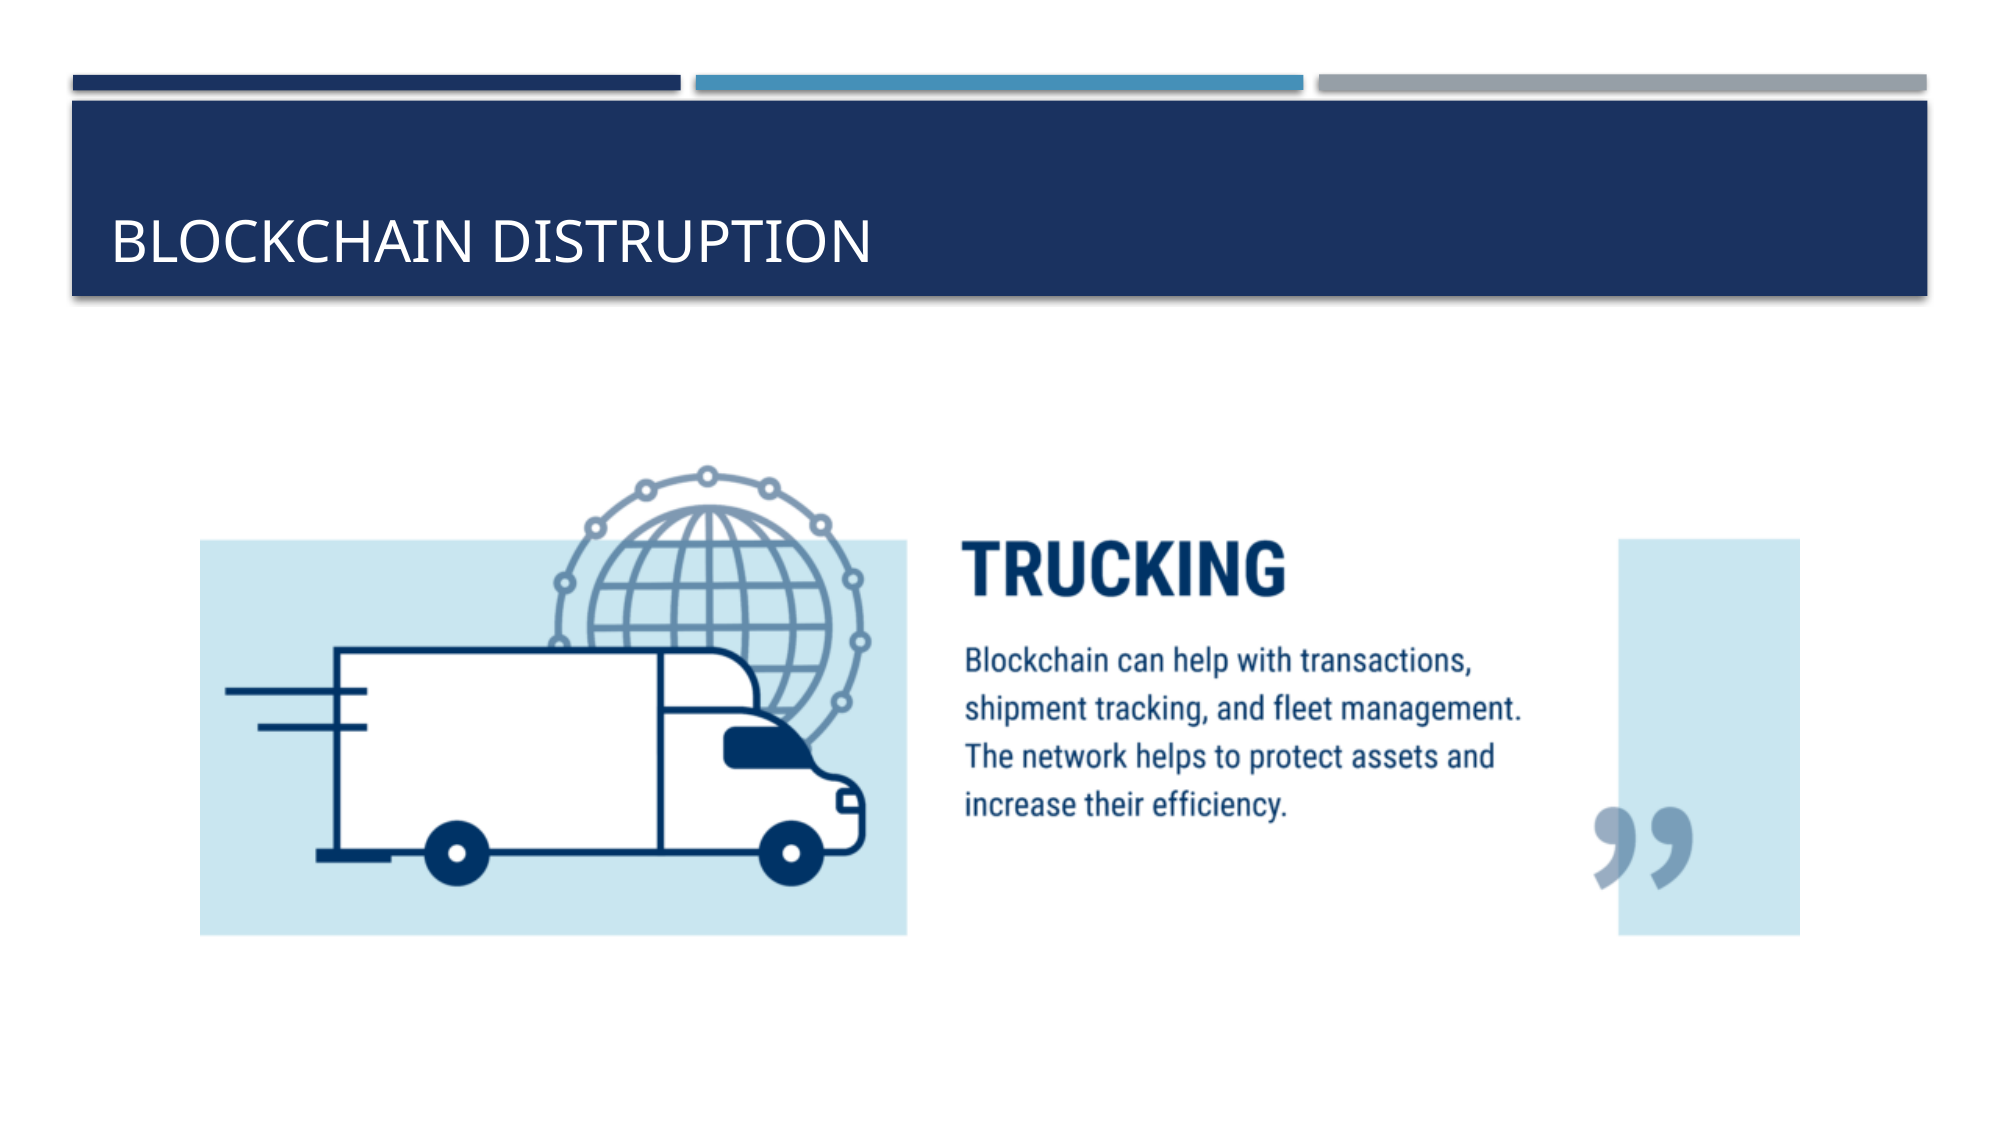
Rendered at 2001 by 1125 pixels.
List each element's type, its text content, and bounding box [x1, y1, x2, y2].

picture [199, 328, 1801, 1095]
title Blockchain Distruption [95, 115, 1905, 282]
